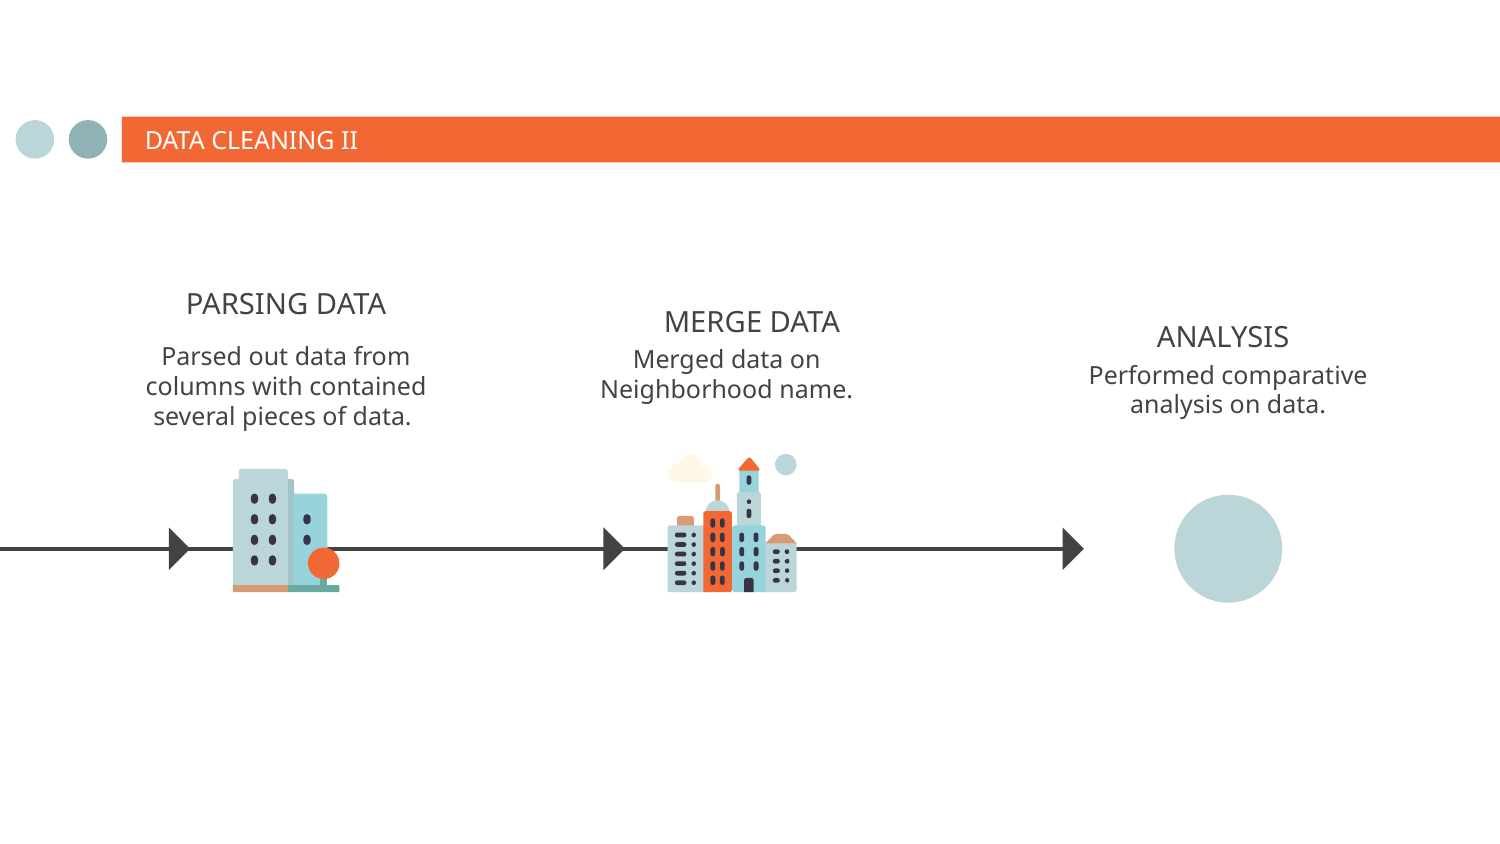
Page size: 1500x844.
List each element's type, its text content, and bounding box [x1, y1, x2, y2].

text_box [603, 527, 625, 571]
text_box [189, 546, 227, 551]
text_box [667, 453, 797, 593]
text_box [802, 546, 1062, 551]
text_box [344, 546, 603, 551]
text_box Performed comparative analysis on data. [1071, 344, 1385, 444]
text_box MERGE DATA [610, 288, 894, 340]
text_box [0, 546, 168, 551]
text_box [624, 546, 662, 551]
title DATA CLEANING II [129, 118, 952, 170]
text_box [232, 468, 340, 593]
text_box Parsed out data from columns with contained several pieces of data. [129, 325, 443, 427]
text_box [1174, 494, 1283, 603]
text_box PARSING DATA [152, 270, 420, 325]
text_box [1062, 527, 1084, 571]
text_box [168, 527, 191, 571]
text_box Merged data on Neighborhood name. [570, 328, 884, 429]
text_box ANALYSIS [1119, 303, 1327, 344]
